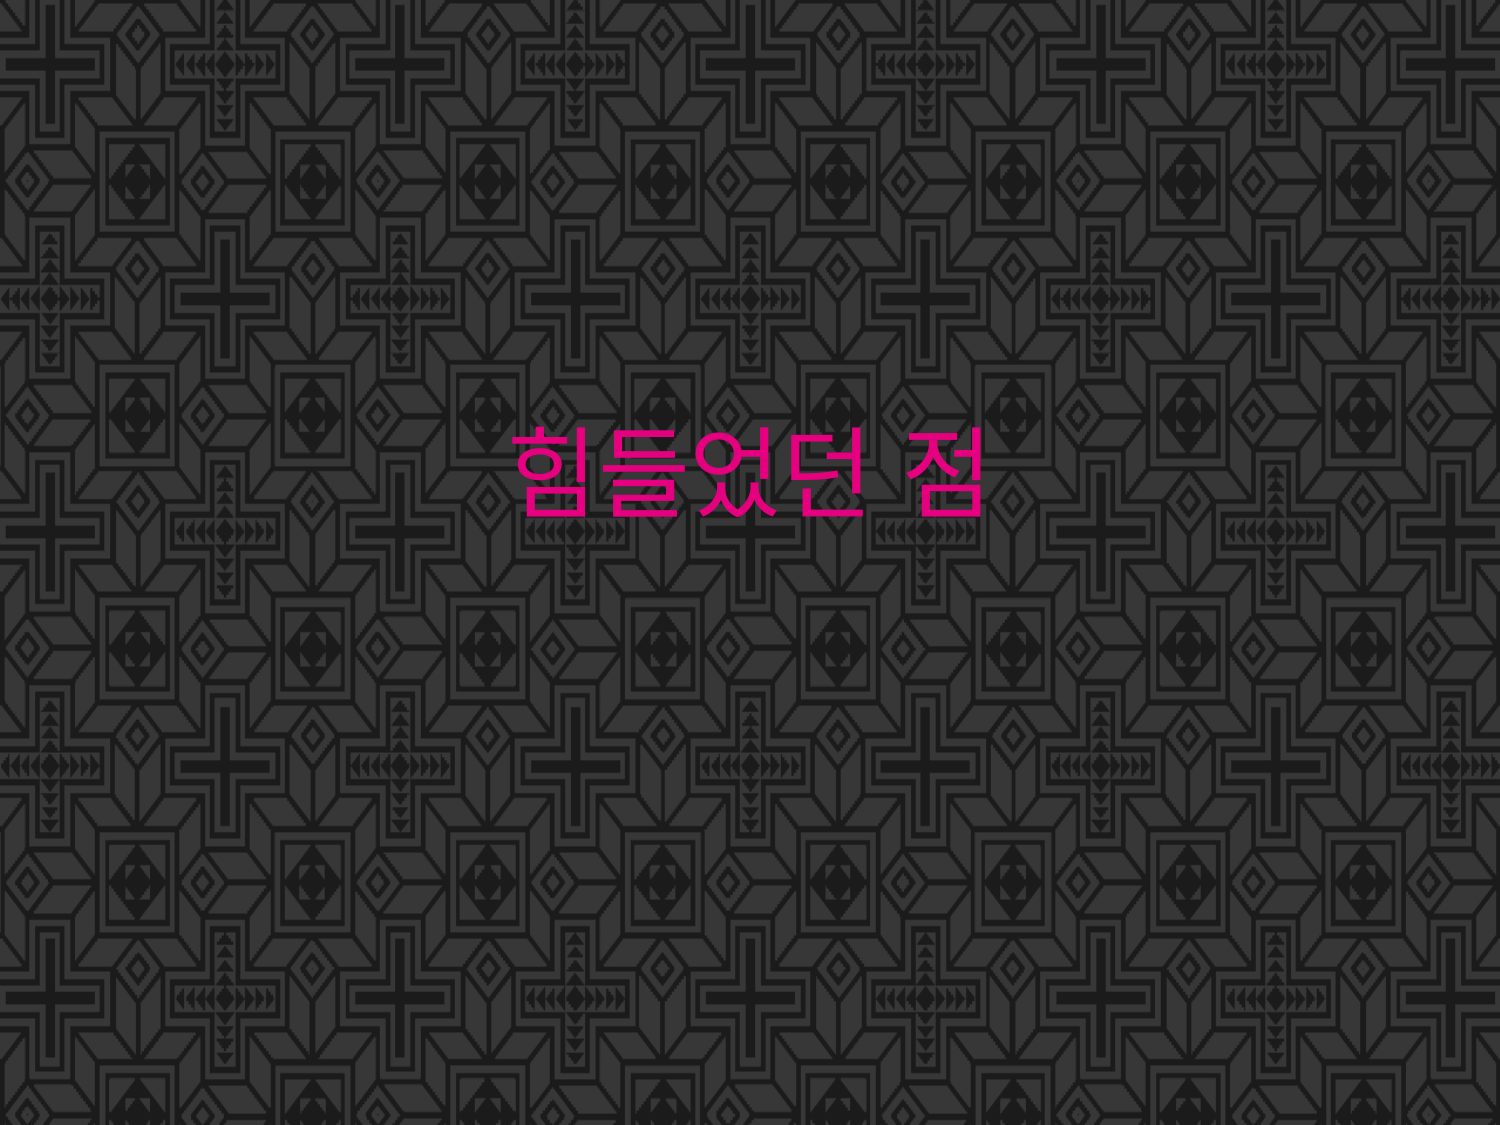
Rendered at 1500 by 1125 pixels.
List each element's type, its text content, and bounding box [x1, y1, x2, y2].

picture [0, 0, 1500, 1125]
title 힘들었던 점 [112, 349, 1388, 591]
